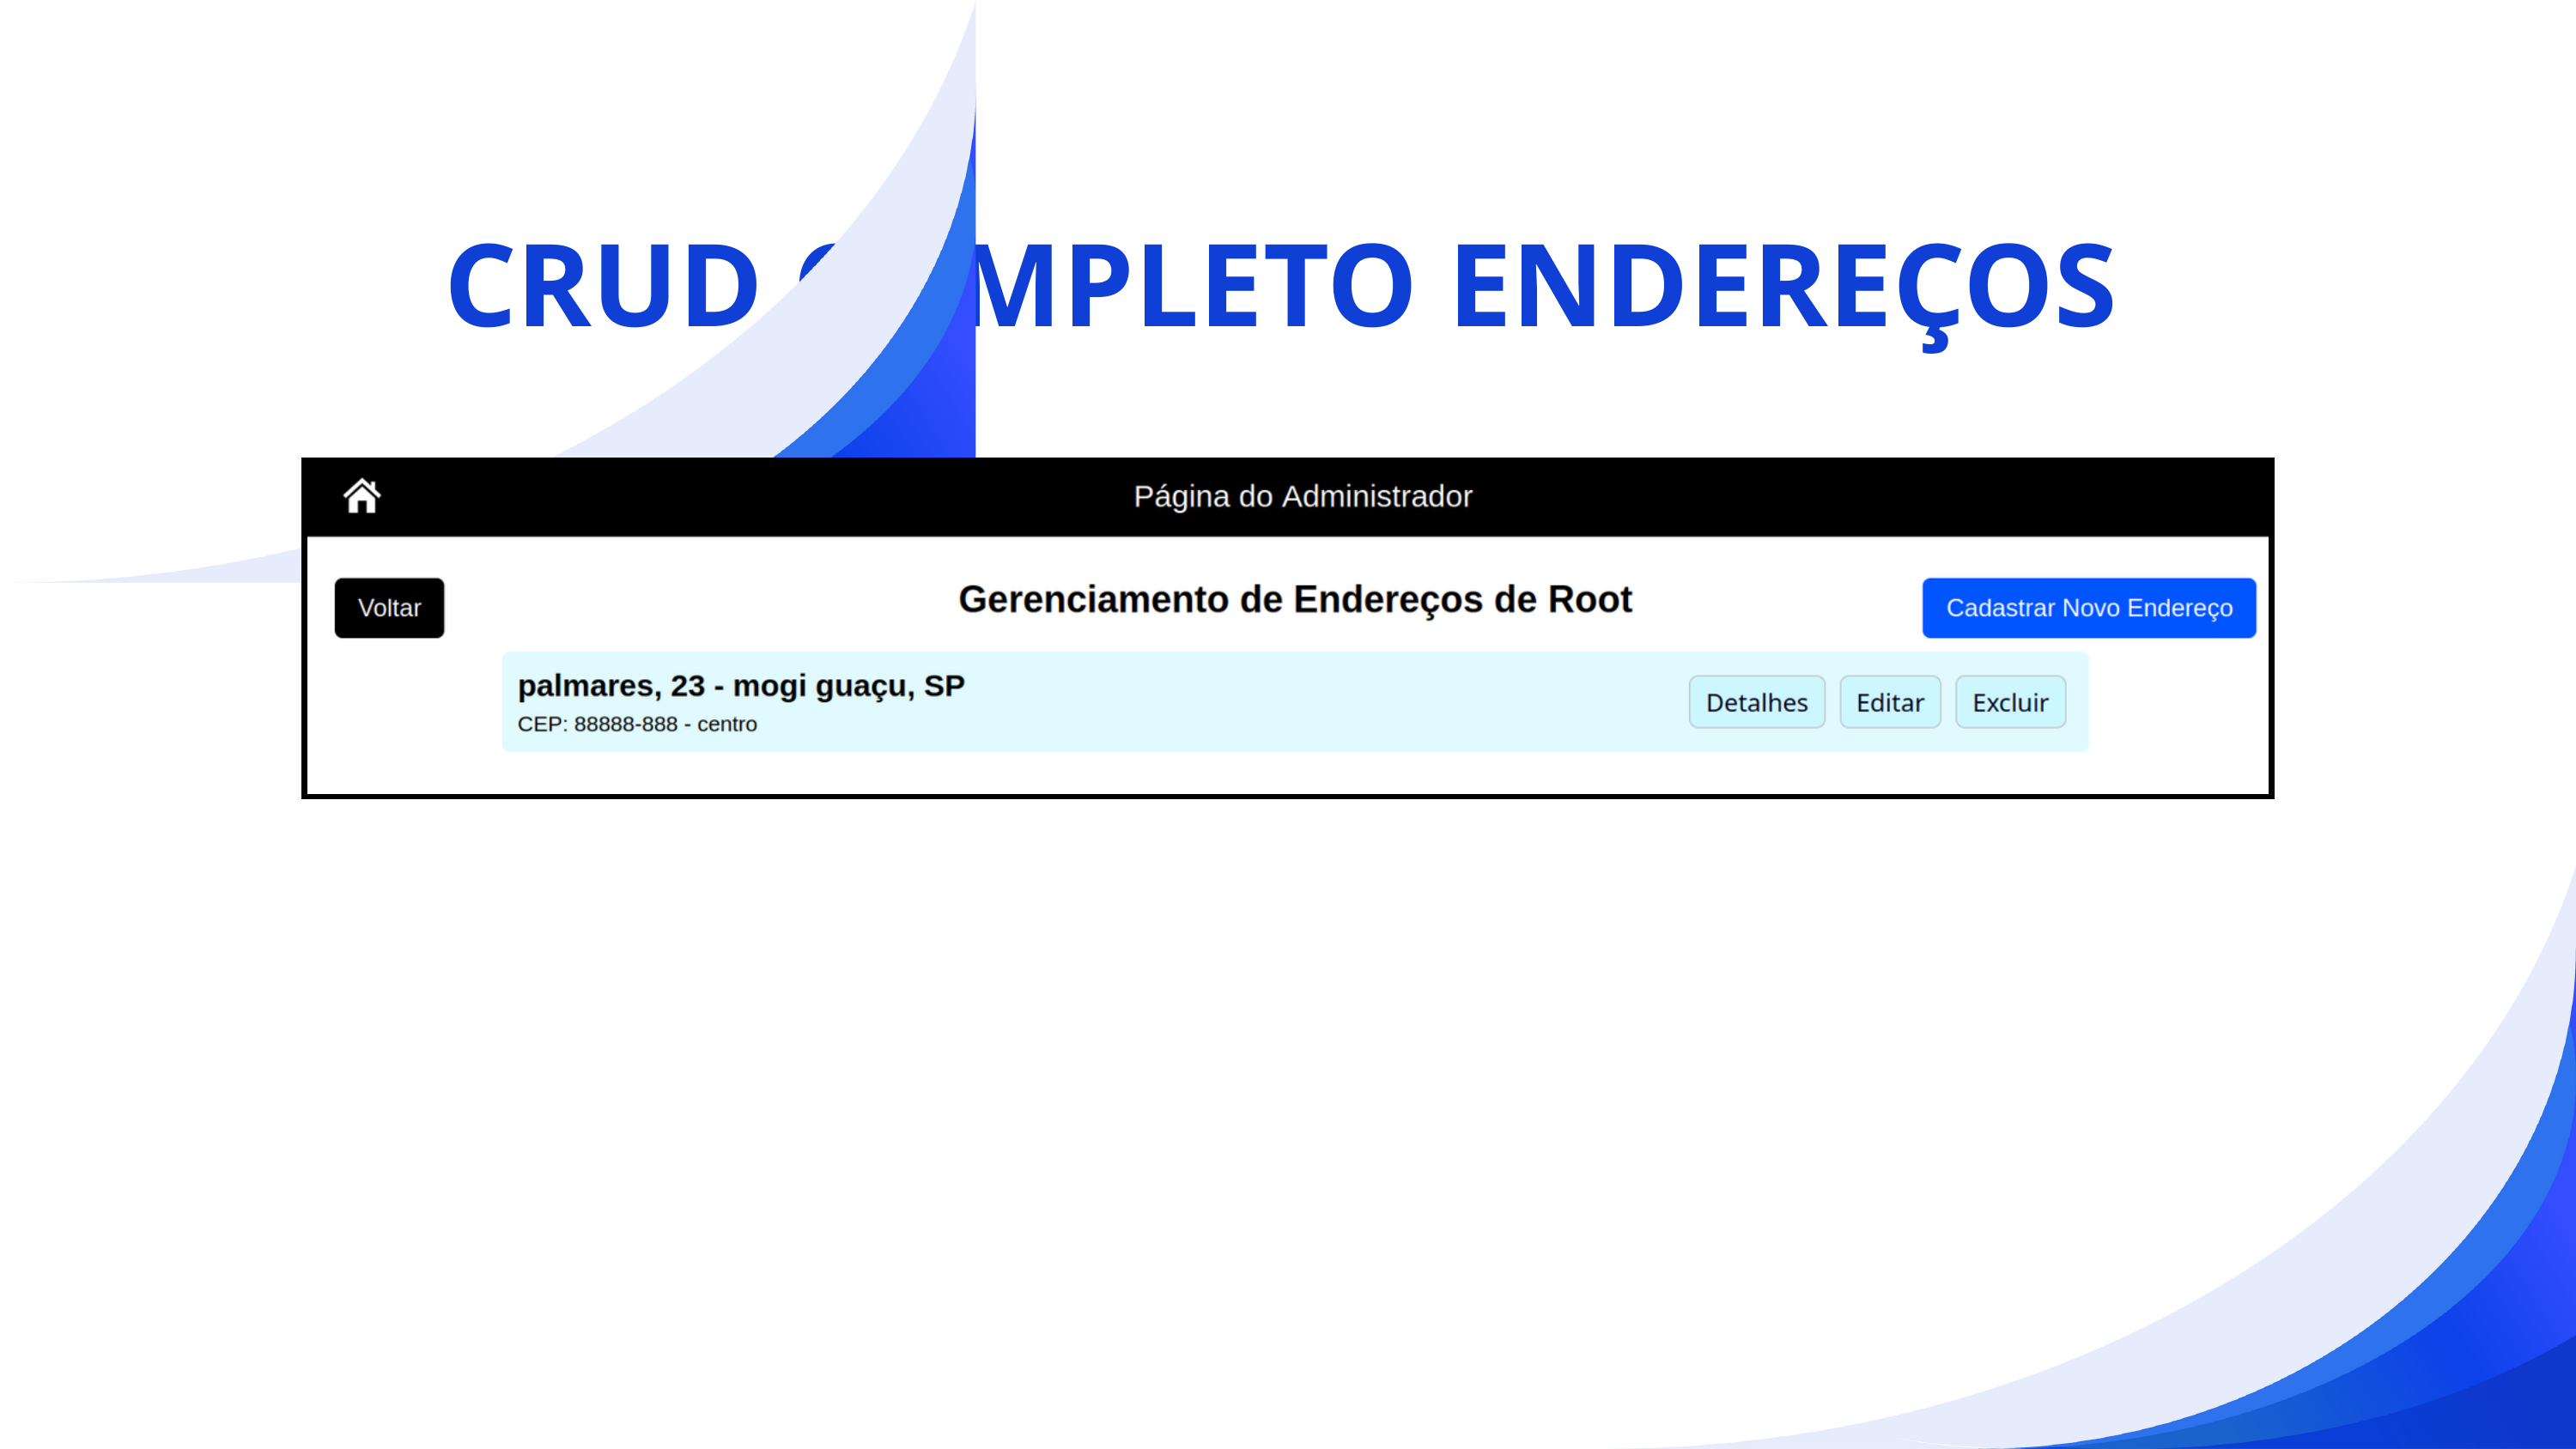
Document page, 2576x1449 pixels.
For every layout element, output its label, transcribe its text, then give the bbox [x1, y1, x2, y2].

text_box [0, 0, 976, 584]
text_box [304, 459, 2272, 797]
text_box CRUD COMPLETO ENDEREÇOS [976, 189, 2323, 350]
text_box [1600, 865, 2576, 1449]
